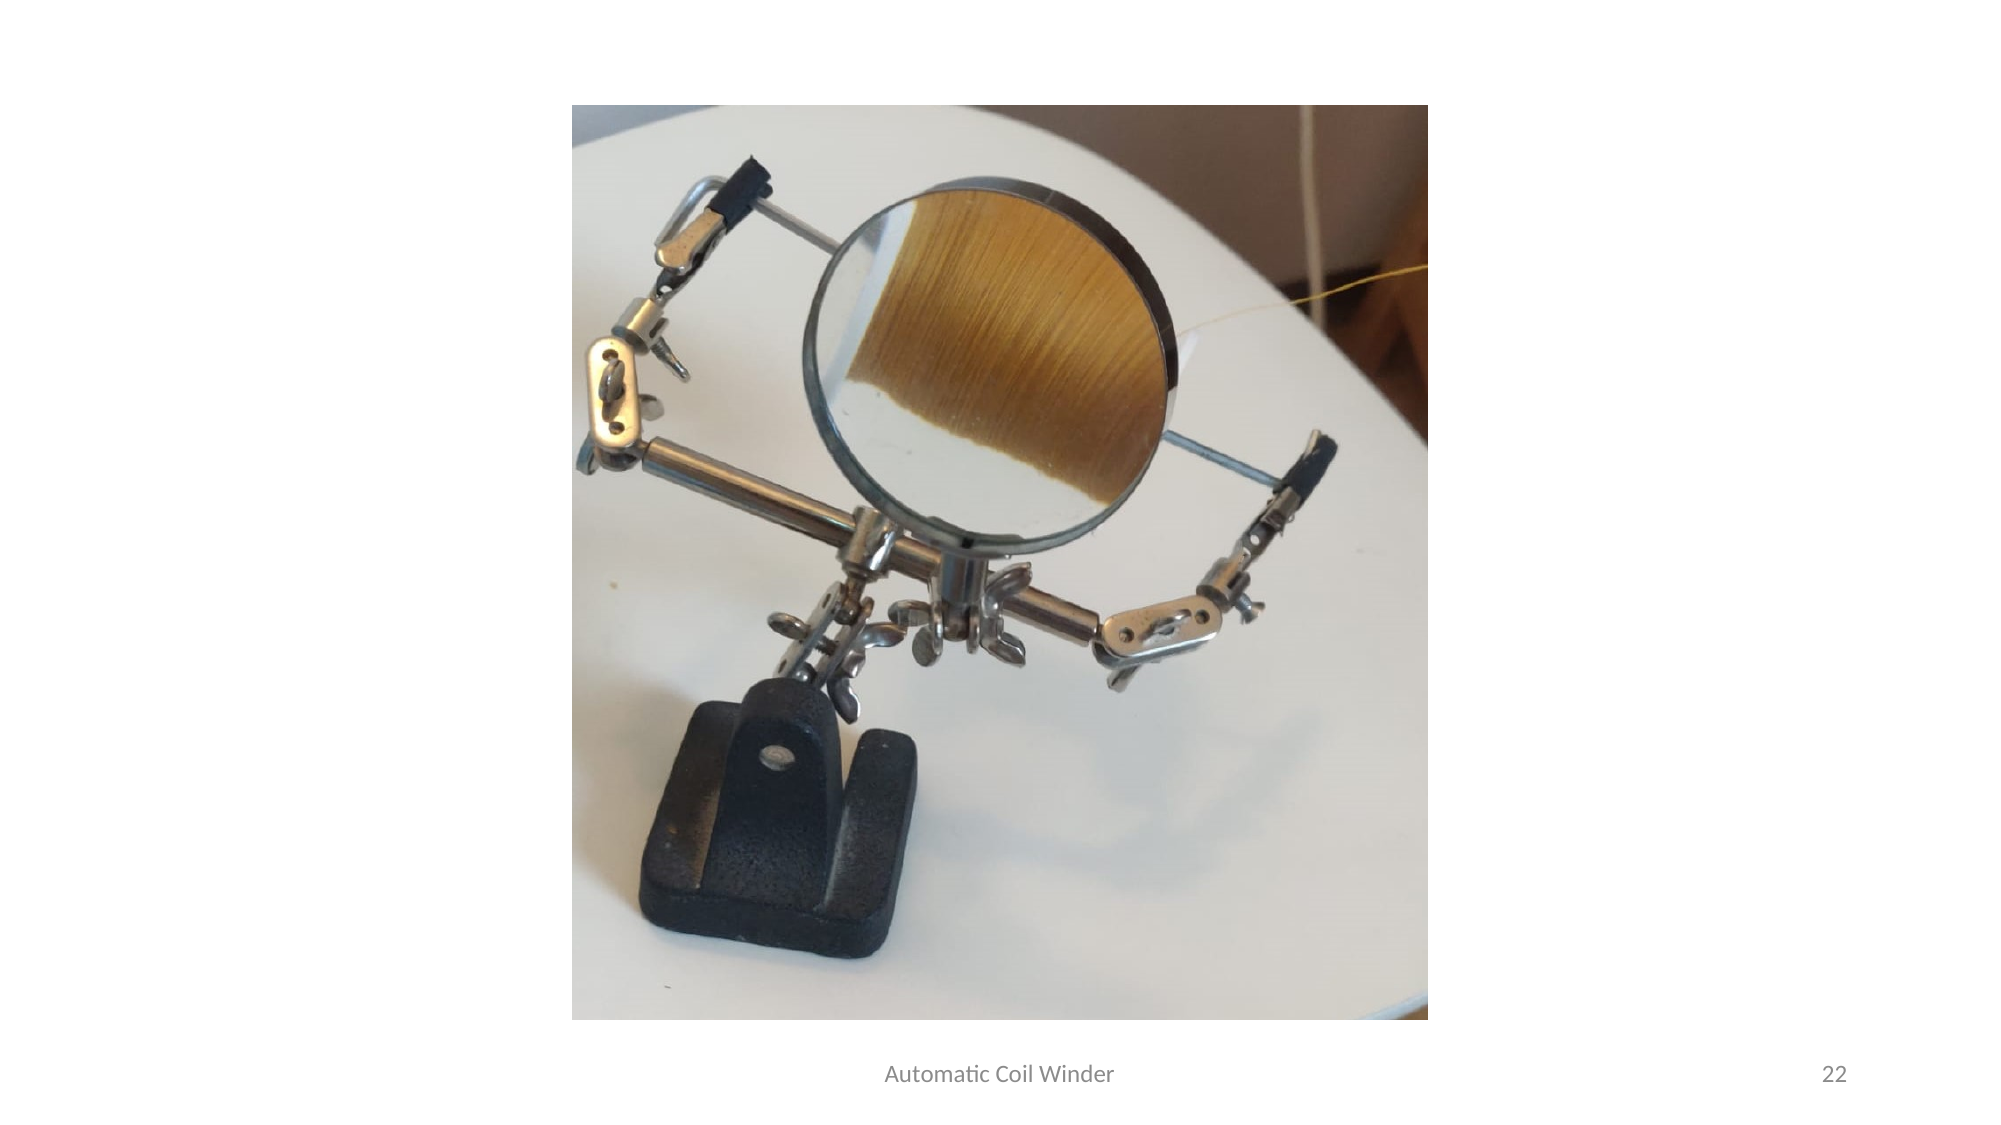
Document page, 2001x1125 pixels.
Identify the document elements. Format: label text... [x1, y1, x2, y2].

footer Automatic Coil Winder [662, 1042, 1338, 1103]
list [572, 105, 1428, 1020]
slide_number 22 [1412, 1042, 1863, 1103]
